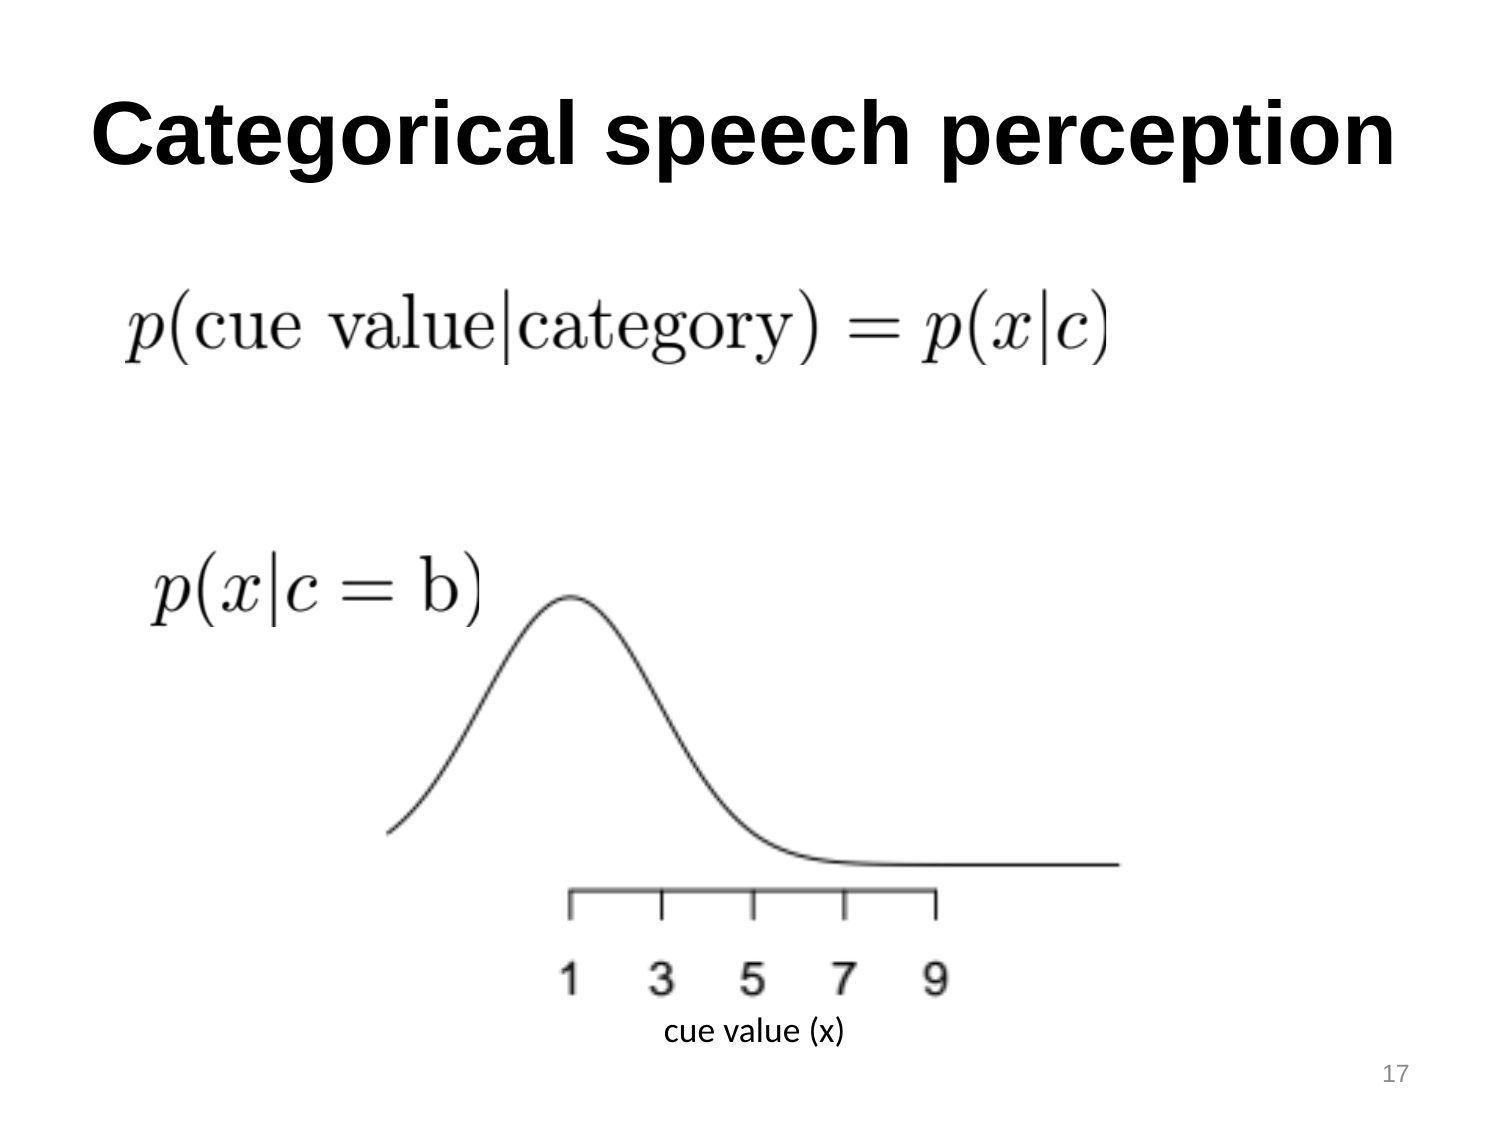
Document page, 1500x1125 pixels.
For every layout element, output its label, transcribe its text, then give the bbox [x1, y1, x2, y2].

slide_number 17 [1266, 1042, 1425, 1103]
picture [124, 287, 1263, 1125]
title Categorical speech perception [75, 45, 1425, 233]
